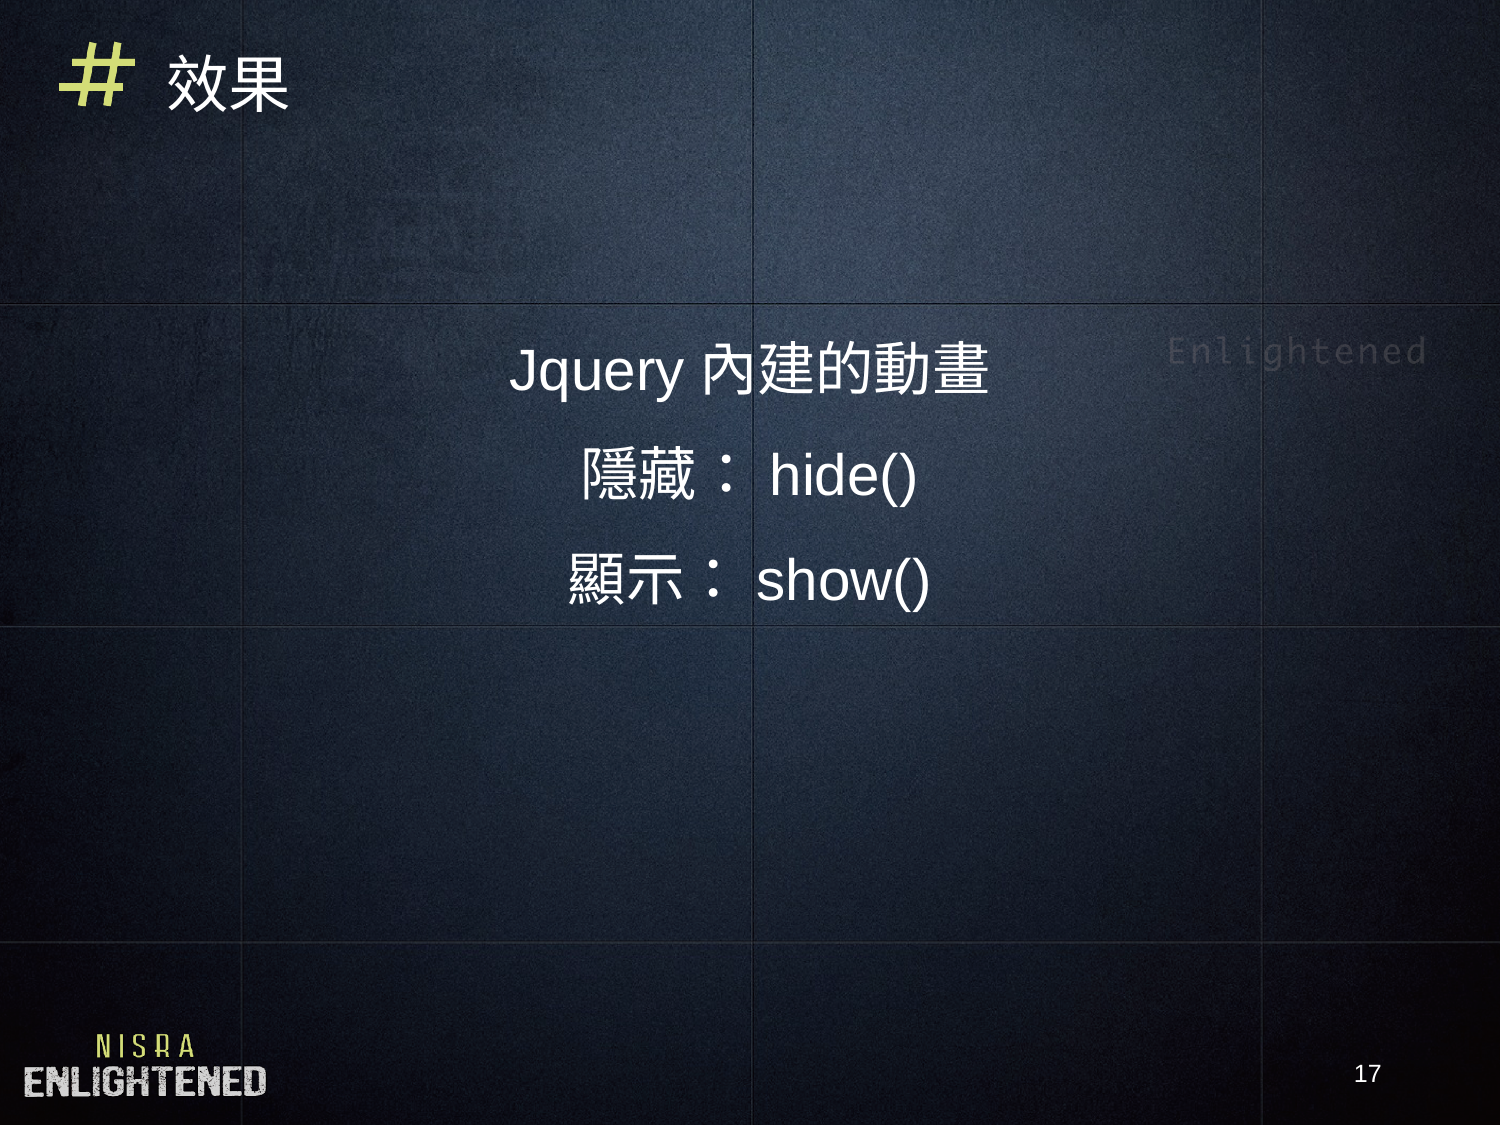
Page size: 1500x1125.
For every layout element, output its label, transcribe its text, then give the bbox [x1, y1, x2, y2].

title 效果 [1, 0, 1500, 176]
picture [55, 41, 135, 110]
picture [0, 0, 1500, 1125]
slide_number 17 [1059, 1042, 1397, 1103]
text_box Jquery內建的動畫 隱藏：hide() 顯示：show() [251, 289, 1249, 836]
